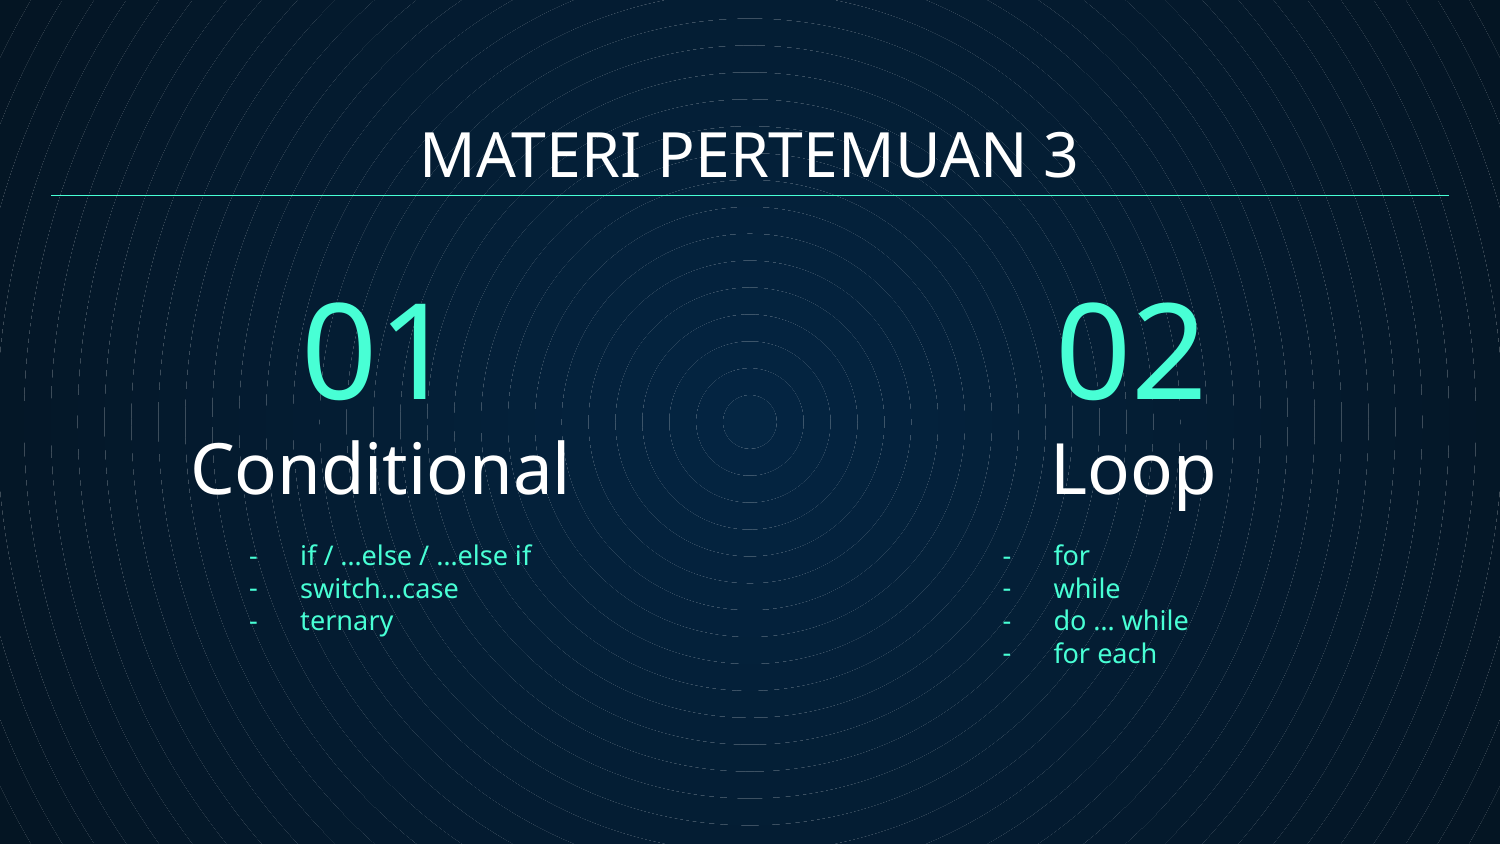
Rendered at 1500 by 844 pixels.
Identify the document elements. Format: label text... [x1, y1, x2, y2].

title MATERI PERTEMUAN 3 [51, 202, 1449, 206]
subtitle for while do … while for each [963, 524, 1305, 649]
title Loop [927, 441, 1340, 524]
subtitle if / …else / …else if switch…case ternary [210, 524, 551, 649]
title MATERI PERTEMUAN 3 [51, 105, 1449, 195]
title 02 [1040, 262, 1228, 442]
title Conditional [174, 441, 587, 524]
title 01 [286, 262, 474, 442]
